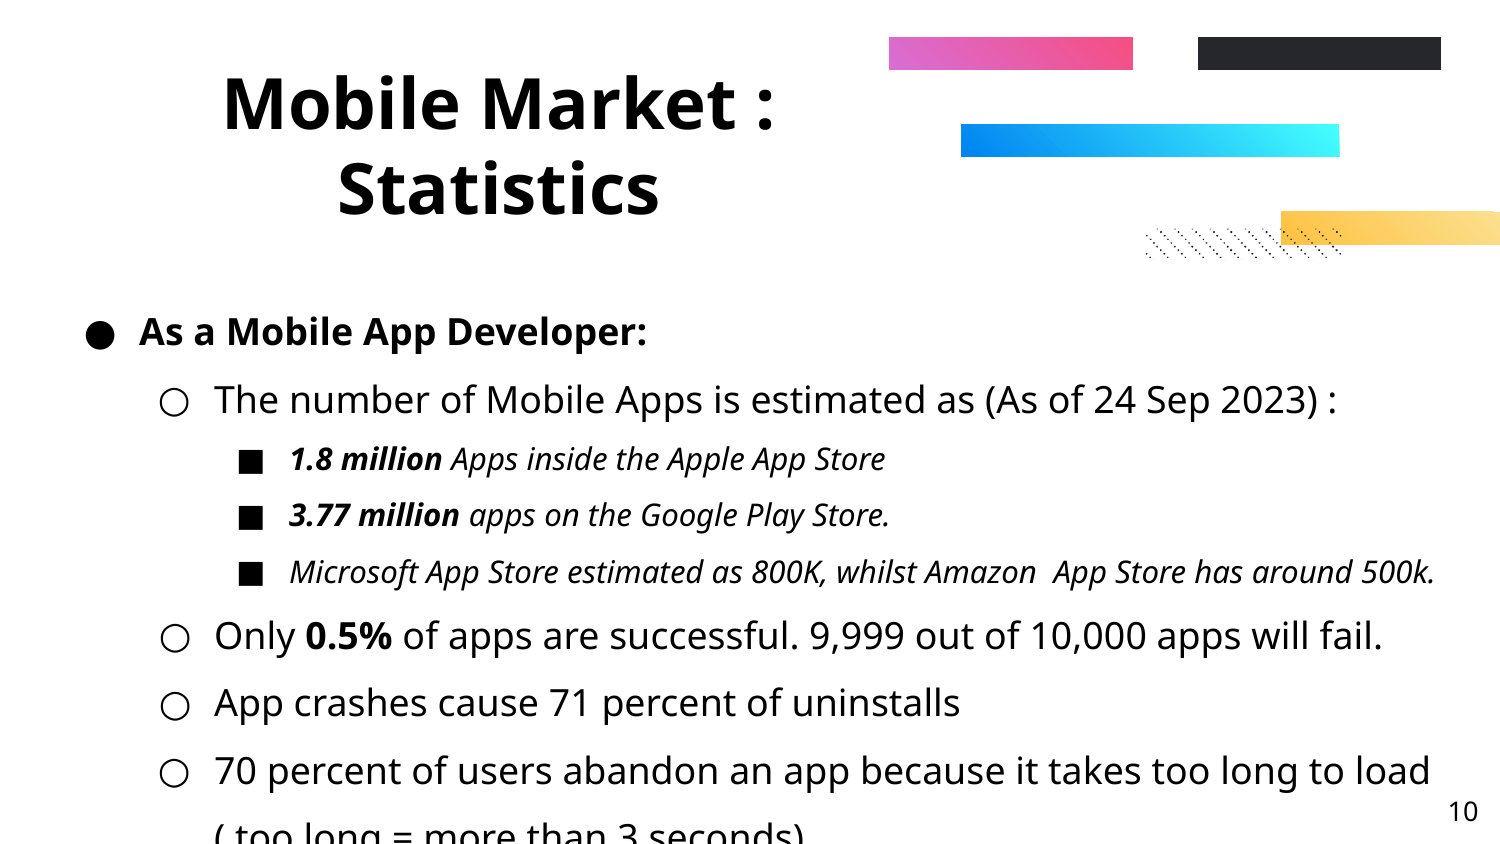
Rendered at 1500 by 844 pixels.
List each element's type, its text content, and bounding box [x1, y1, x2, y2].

title Mobile Market : Statistics [39, 37, 959, 251]
subtitle As a Mobile App Developer: The number of Mobile Apps is estimated as (As of 24 Sep 2023) : 1.8 million Apps inside the Apple App Store 3.77 million apps on the Google Play Store. Microsoft App Store estimated as 800K, whilst Amazon App Store has around 500k. Only 0.5% of apps are successful. 9,999 out of 10,000 apps will fail. App crashes cause 71 percent of uninstalls 70 percent of users abandon an app because it takes too long to load ( too long = more than 3 seconds) [49, 270, 1500, 767]
picture [1144, 228, 1343, 260]
slide_number ‹#› [1403, 779, 1494, 844]
